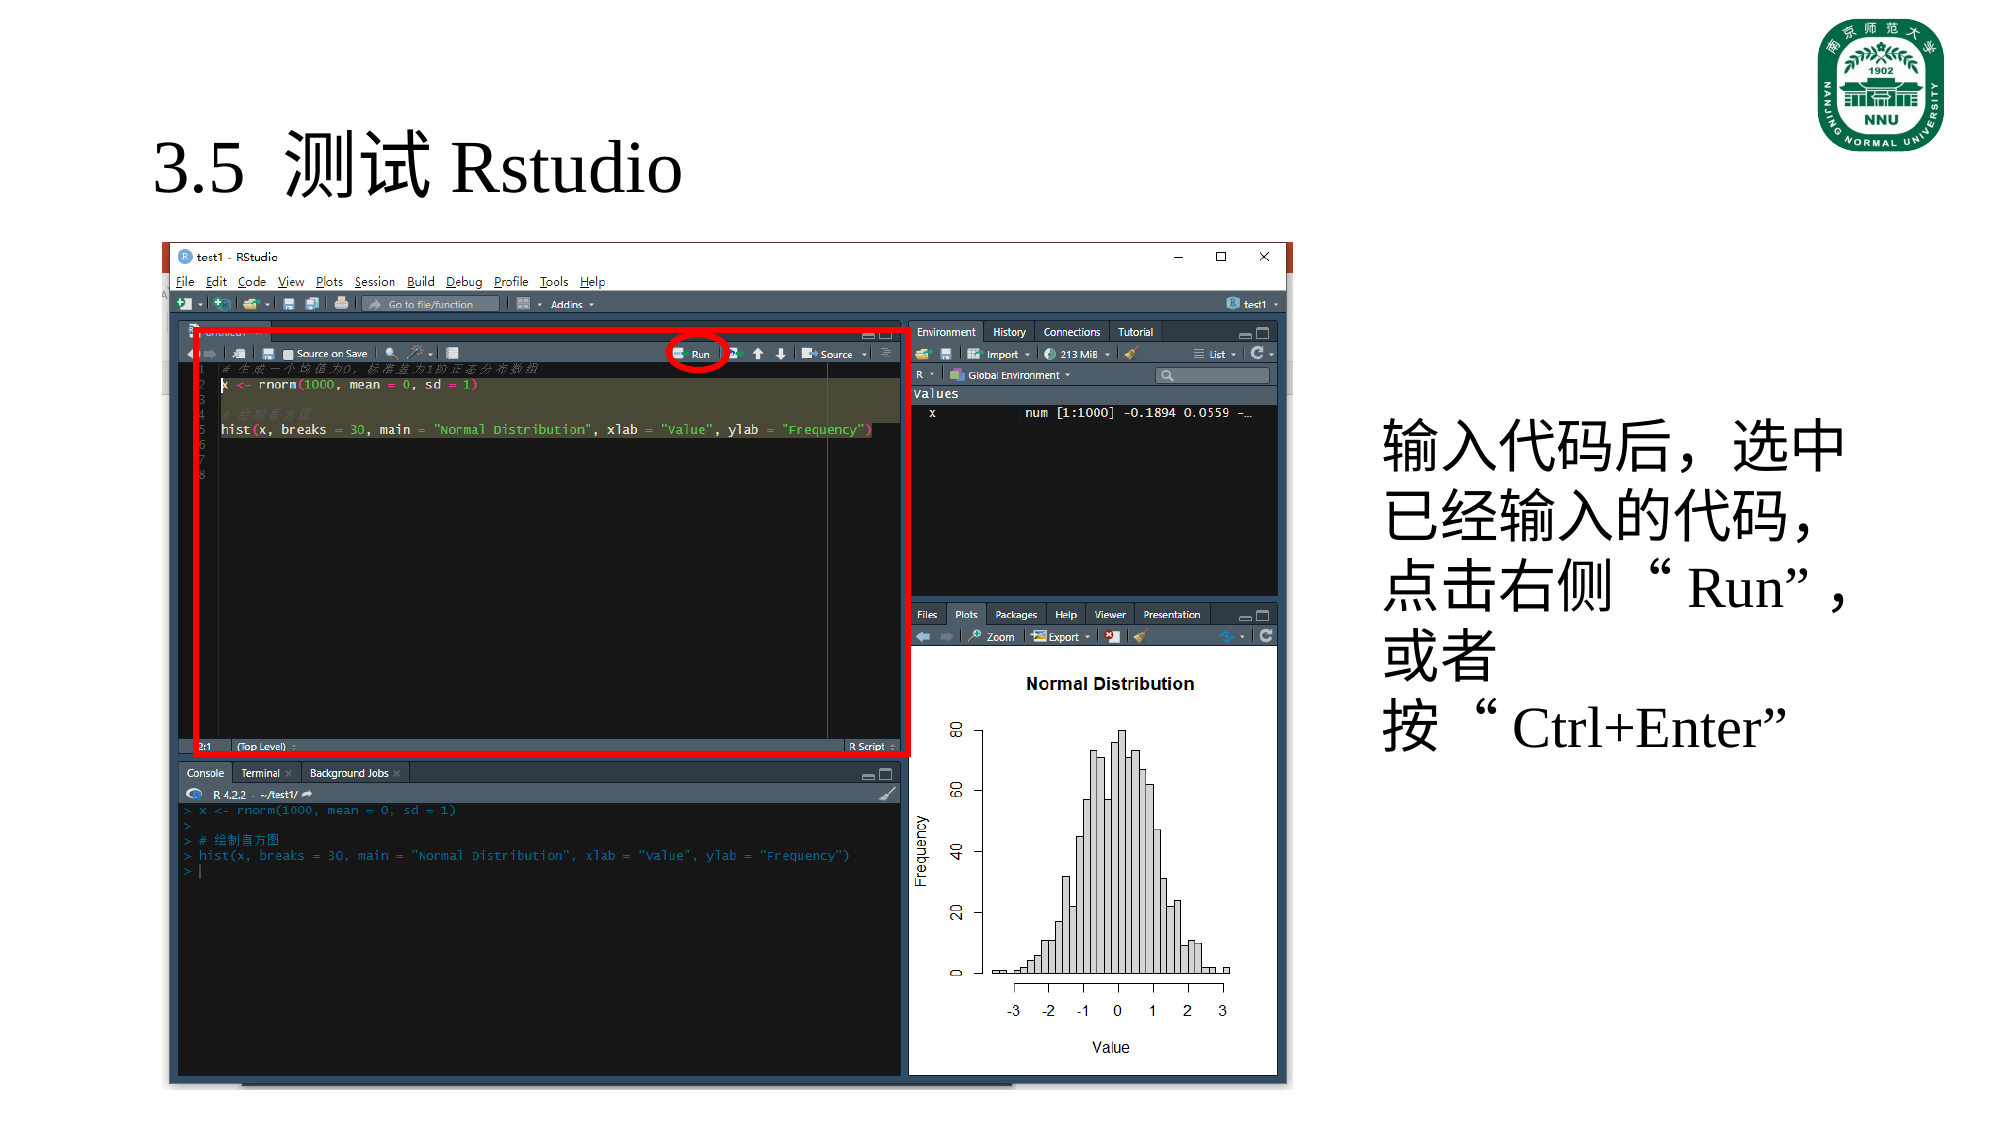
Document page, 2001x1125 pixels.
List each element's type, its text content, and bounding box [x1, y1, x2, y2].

text_box 输入代码后，选中已经输入的代码，点击右侧“Run”，或者按“Ctrl+Enter” [1367, 402, 1916, 767]
picture [162, 242, 1293, 1090]
picture [1817, 18, 1944, 152]
title 3.5 测试Rstudio [137, 59, 1863, 278]
